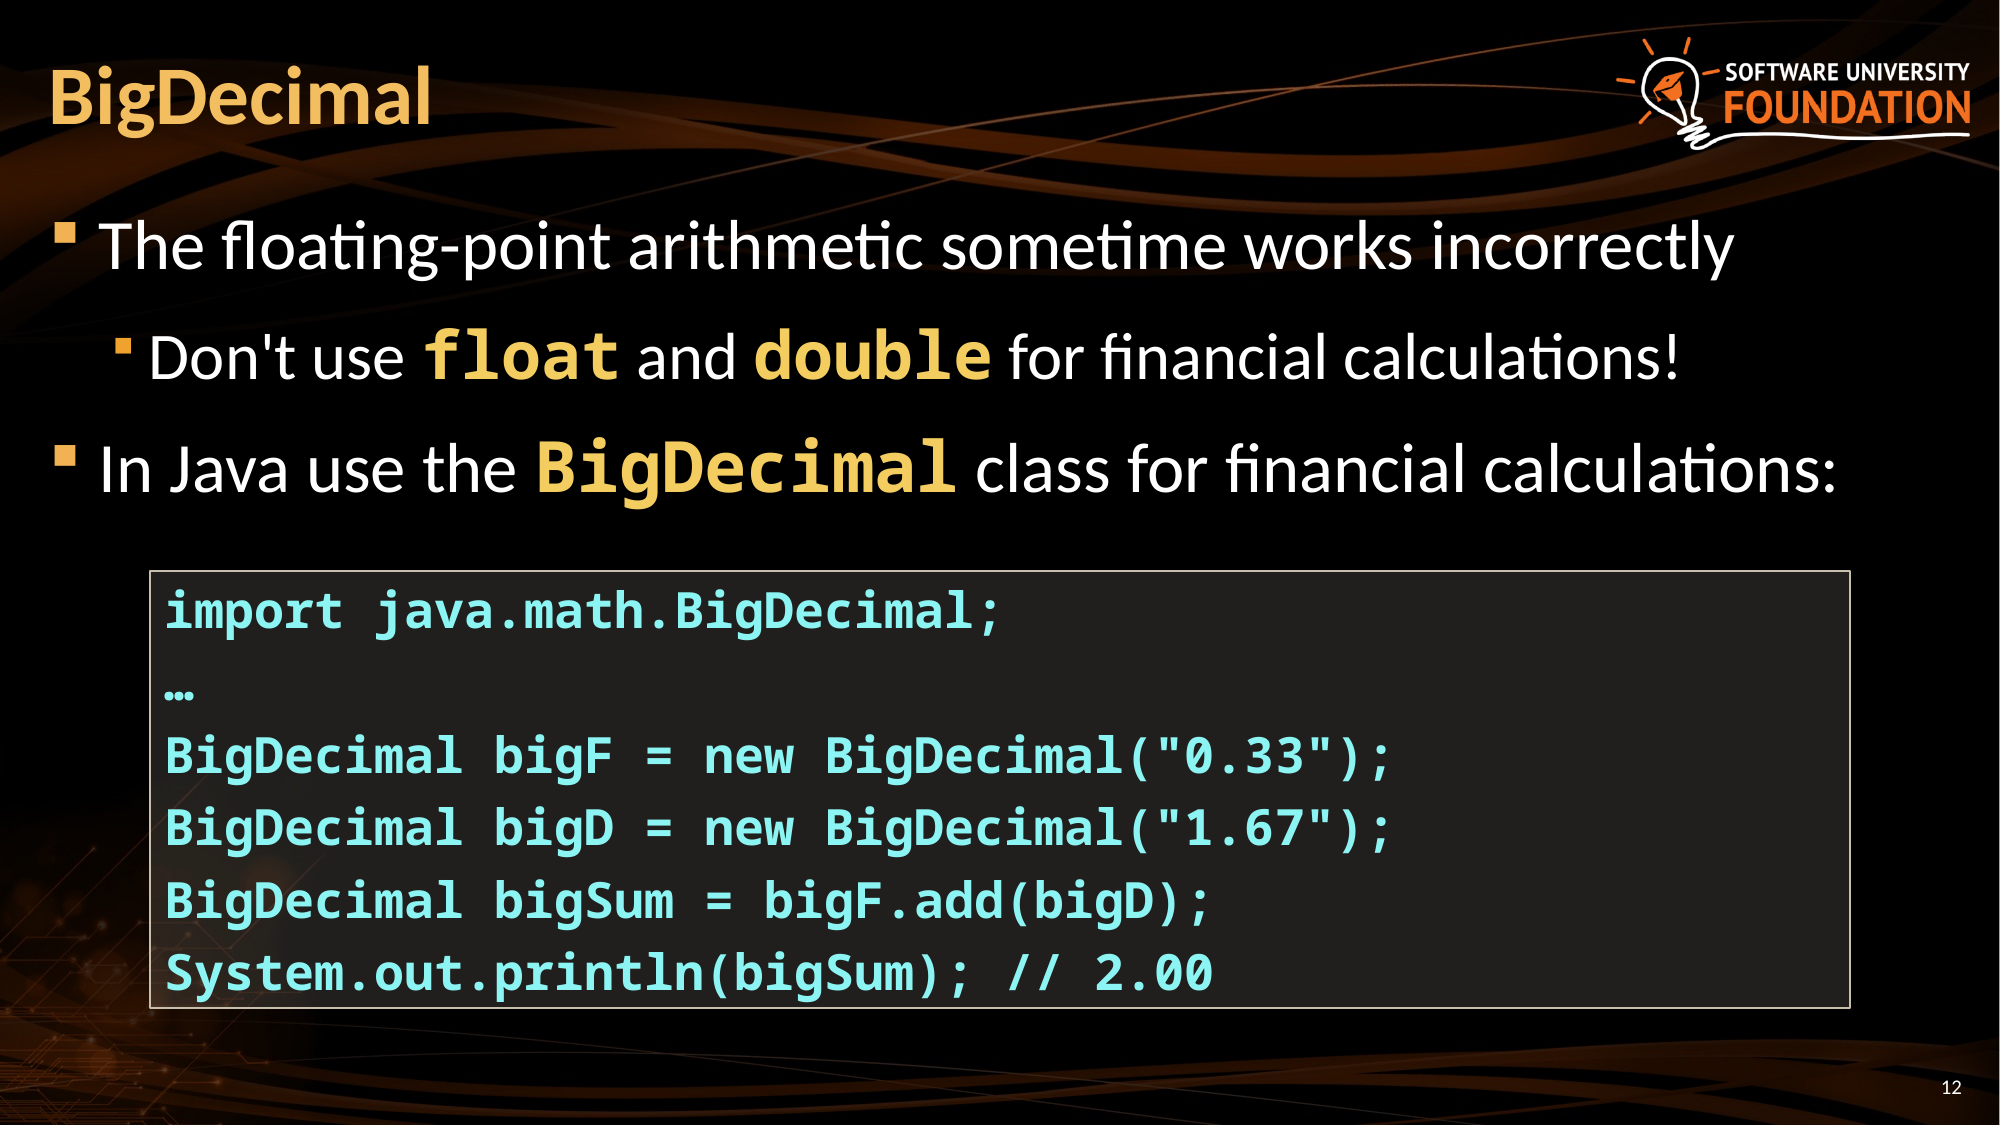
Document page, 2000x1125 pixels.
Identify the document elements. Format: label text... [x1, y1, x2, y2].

text_box import java.math.BigDecimal; … BigDecimal bigF = new BigDecimal("0.33"); BigDecimal bigD = new BigDecimal("1.67"); BigDecimal bigSum = bigF.add(bigD); System.out.println(bigSum); // 2.00 [149, 570, 1850, 1008]
picture [0, 0, 2000, 1125]
list The floating-point arithmetic sometime works incorrectly Don't use float and double for financial calculations! In Java use the BigDecimal class for financial calculations: [31, 188, 1968, 1103]
title BigDecimal [30, 6, 1602, 189]
